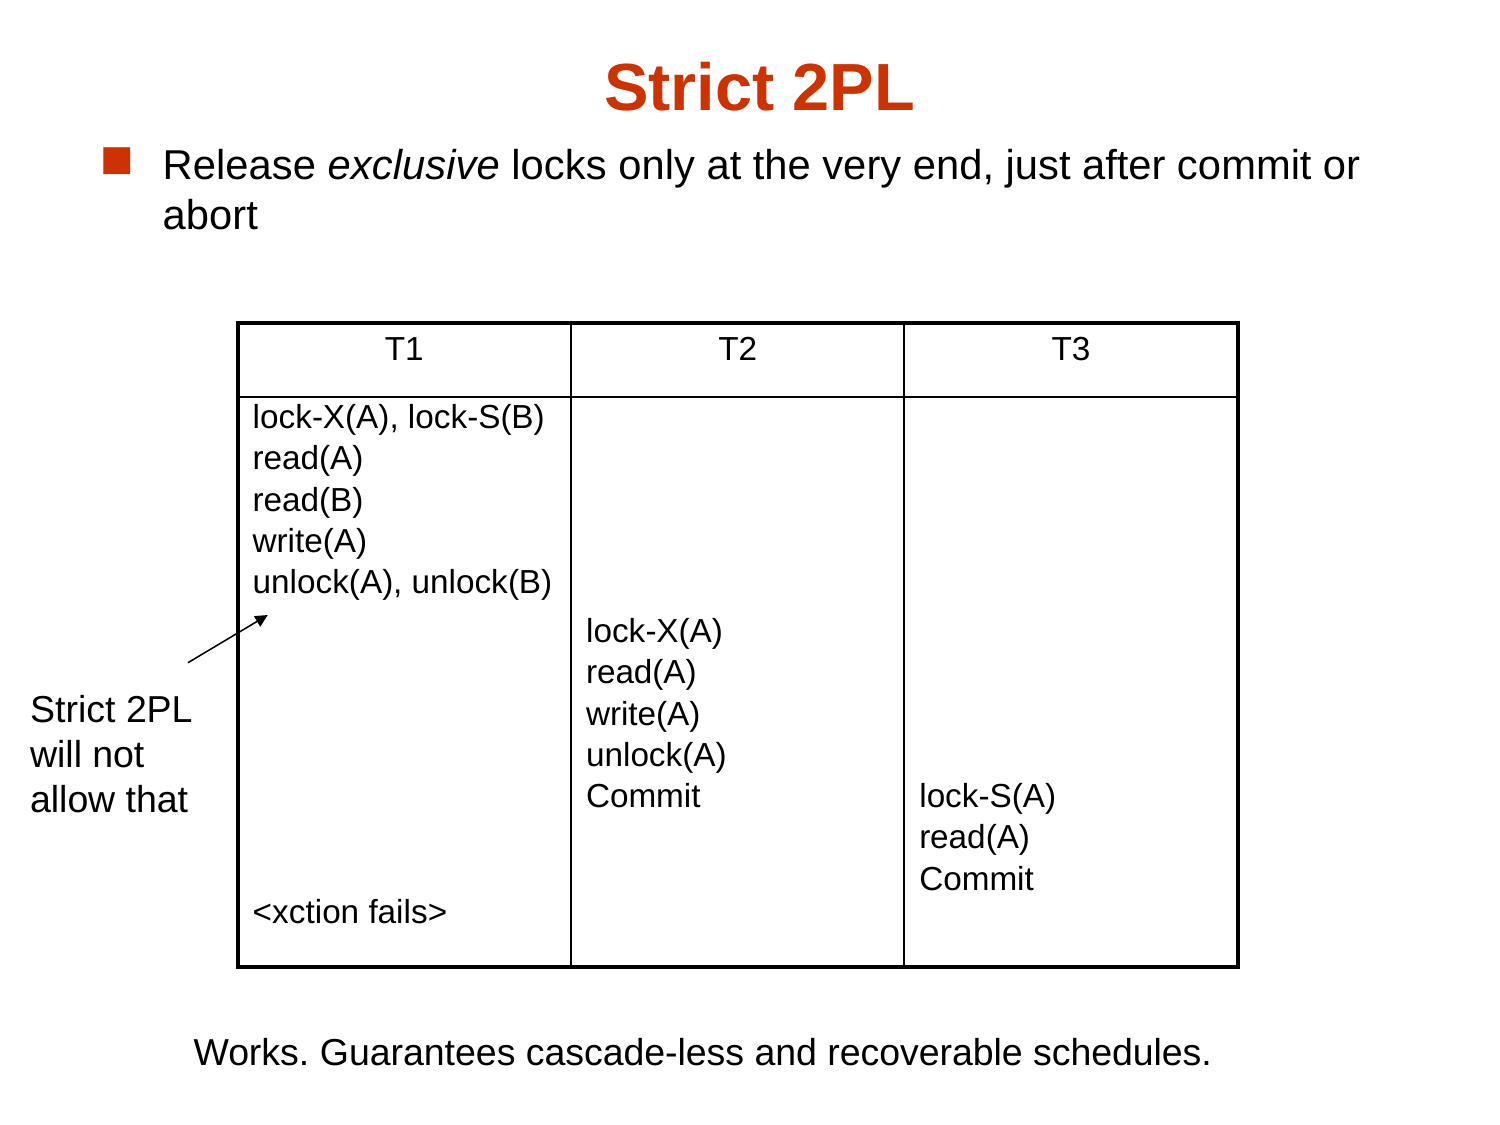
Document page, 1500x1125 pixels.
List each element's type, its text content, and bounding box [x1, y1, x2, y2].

table_header T3 [905, 325, 1236, 396]
text_box Strict 2PL will not allow that [15, 677, 208, 828]
text_box Works. Guarantees cascade-less and recoverable schedules. [178, 1020, 1228, 1080]
title Strict 2PL [97, 30, 1423, 132]
table_cell lock-X(A) read(A) write(A) unlock(A) Commit [572, 398, 903, 965]
table_cell lock-X(A), lock-S(B) read(A) read(B) write(A) unlock(A), unlock(B) <xction fails> [240, 398, 570, 965]
list Release exclusive locks only at the very end, just after commit or abort [91, 130, 1380, 931]
table_header T2 [572, 325, 903, 396]
table_header T1 [240, 325, 570, 396]
table_cell lock-S(A) read(A) Commit [905, 398, 1236, 965]
